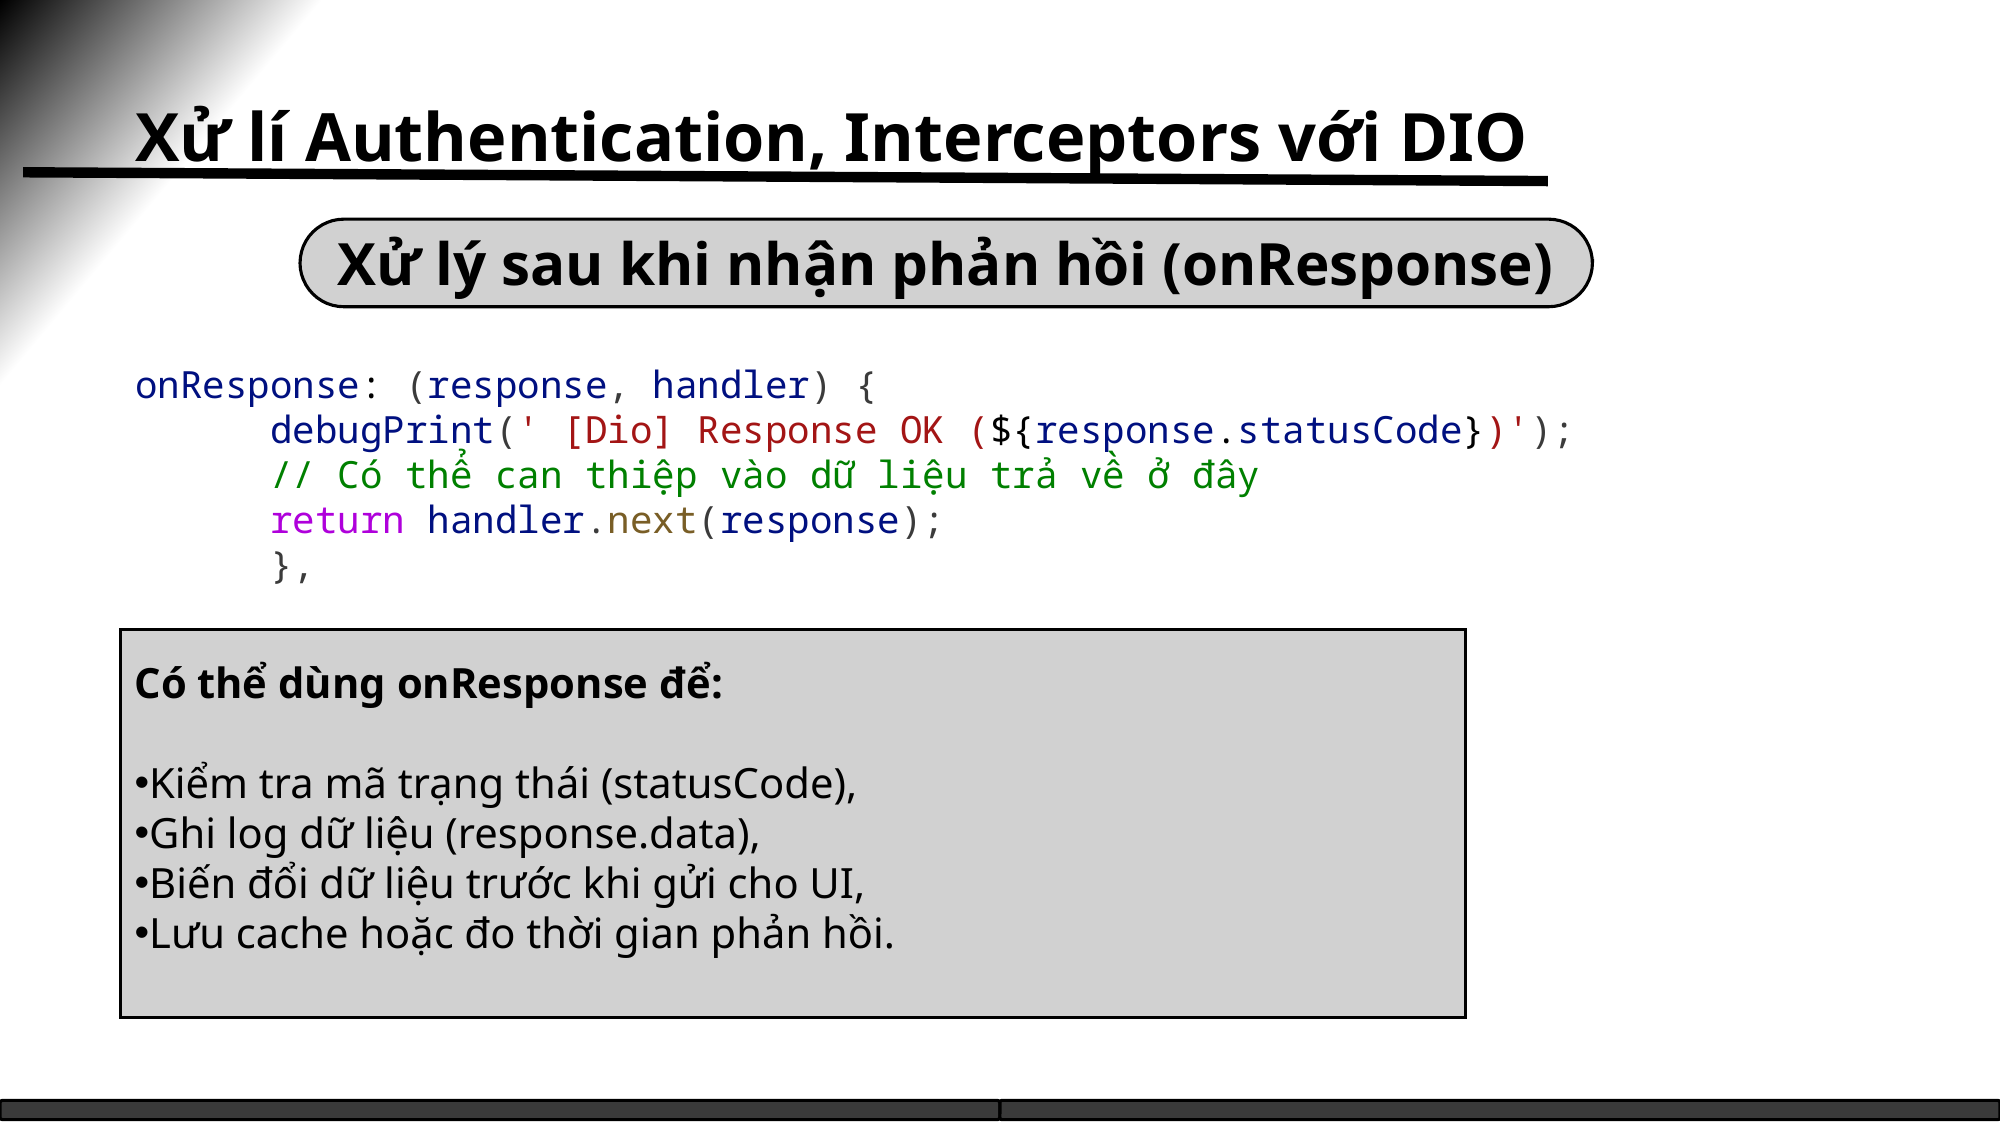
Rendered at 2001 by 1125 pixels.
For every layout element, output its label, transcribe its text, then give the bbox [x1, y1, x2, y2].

text_box Xử lý sau khi nhận phản hồi (onResponse) [295, 219, 1596, 305]
text_box [326, 305, 1566, 309]
text_box [0, 1098, 999, 1122]
text_box onResponse: (response, handler) { debugPrint(' [Dio] Response OK (${response.statusCode})'); // Có thể can thiệp vào dữ liệu trả về ở đây return handler.next(response); }, [120, 354, 1644, 729]
text_box Có thể dùng onResponse để: Kiểm tra mã trạng thái (statusCode), Ghi log dữ liệu (response.data), Biến đổi dữ liệu trước khi gửi cho UI, Lưu cache hoặc đo thời gian phản hồi. [119, 649, 1466, 1065]
text_box [998, 1098, 2000, 1122]
text_box [119, 628, 1467, 1019]
text_box Xử lí Authentication, Interceptors với DIO [119, 87, 1595, 183]
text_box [22, 171, 1549, 182]
